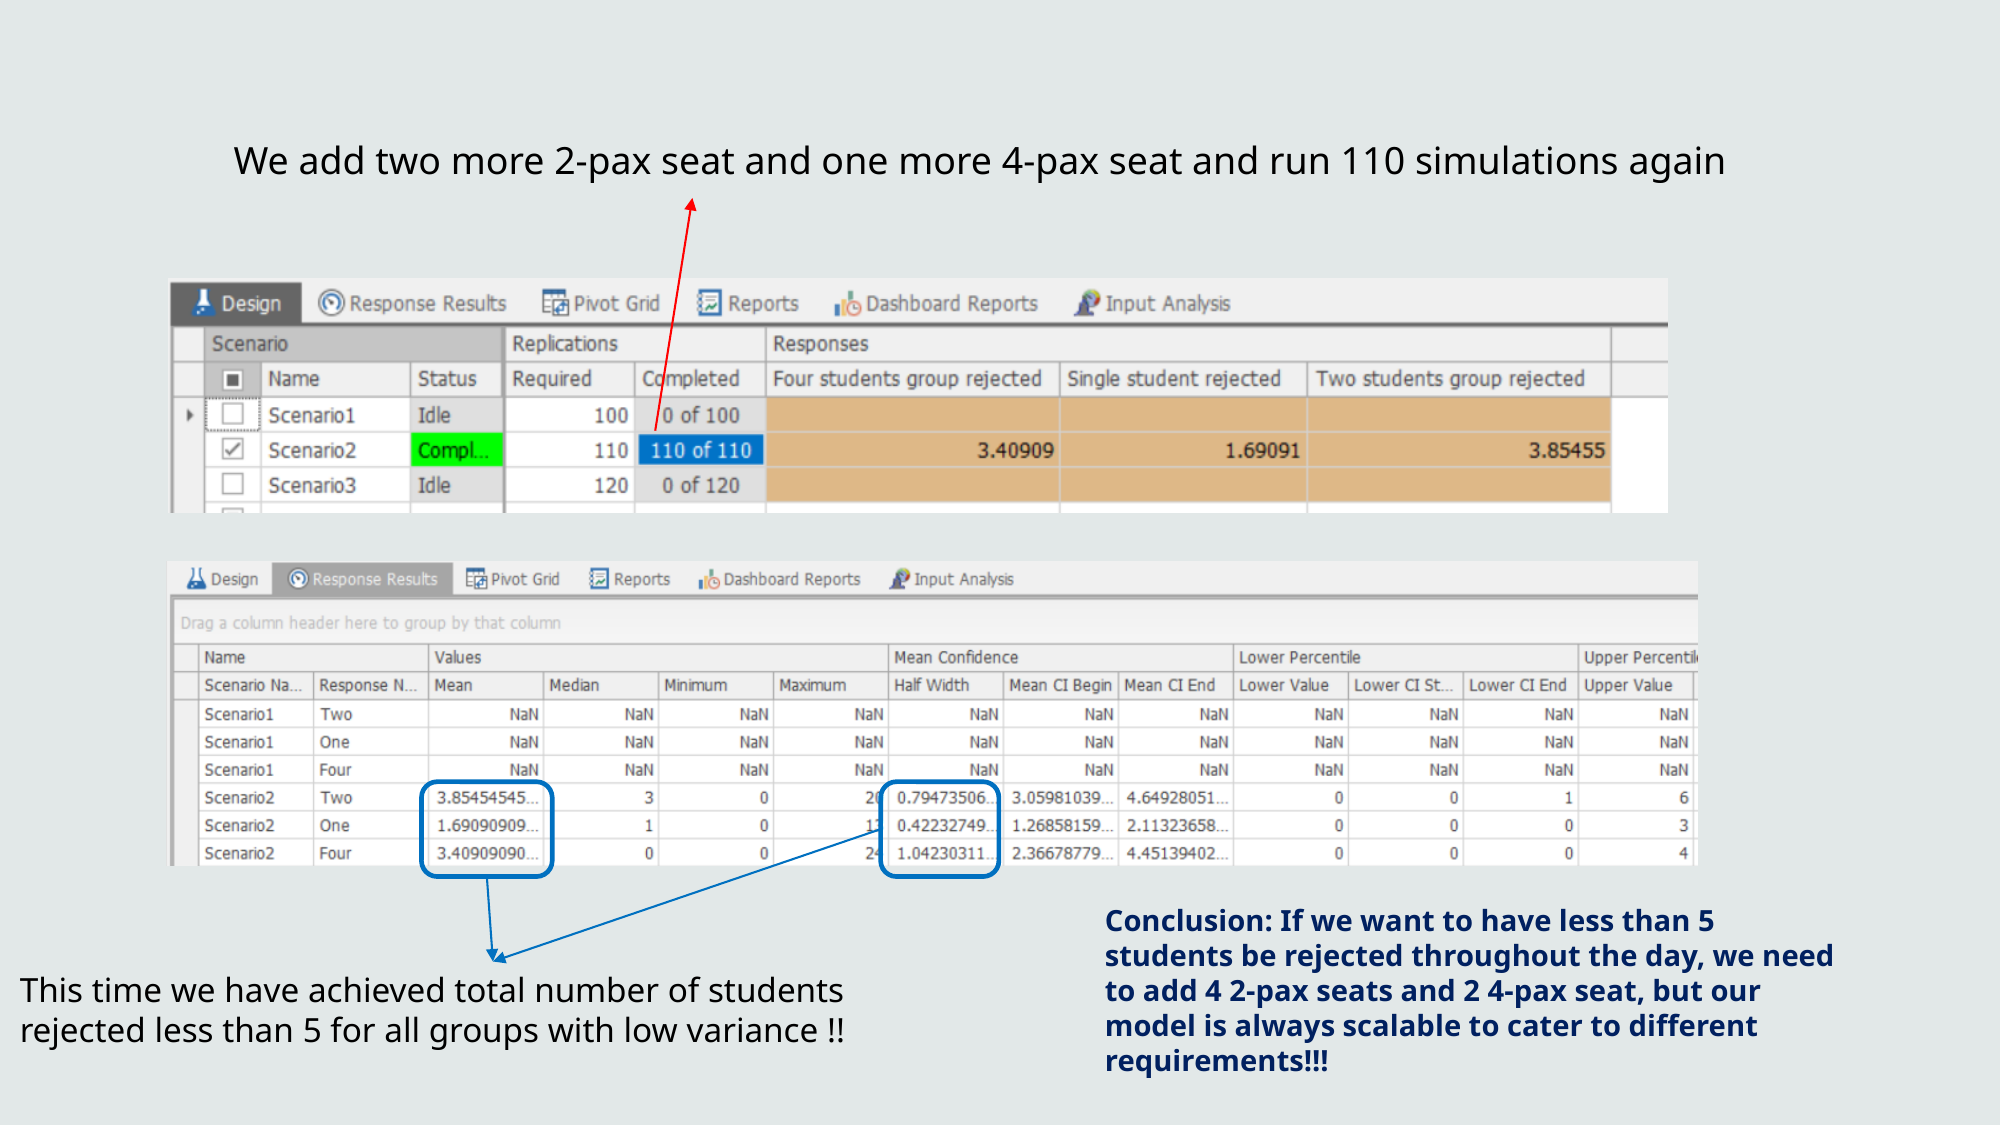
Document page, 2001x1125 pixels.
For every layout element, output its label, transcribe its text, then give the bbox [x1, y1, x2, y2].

text_box [421, 866, 492, 878]
text_box Conclusion: If we want to have less than 5 students be rejected throughout the day, we need to add 4 2-pax seats and 2 4-pax seat, but our model is always scalable to cater to different requirements!!! [1090, 895, 1858, 1085]
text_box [486, 876, 492, 962]
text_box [654, 197, 693, 431]
picture [166, 560, 1698, 866]
text_box We add two more 2-pax seat and one more 4-pax seat and run 110 simulations again [218, 129, 1743, 190]
text_box [881, 866, 1000, 878]
text_box This time we have achieved total number of students rejected less than 5 for all groups with low variance !! [5, 961, 981, 1056]
picture [168, 278, 1669, 513]
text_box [492, 828, 881, 962]
